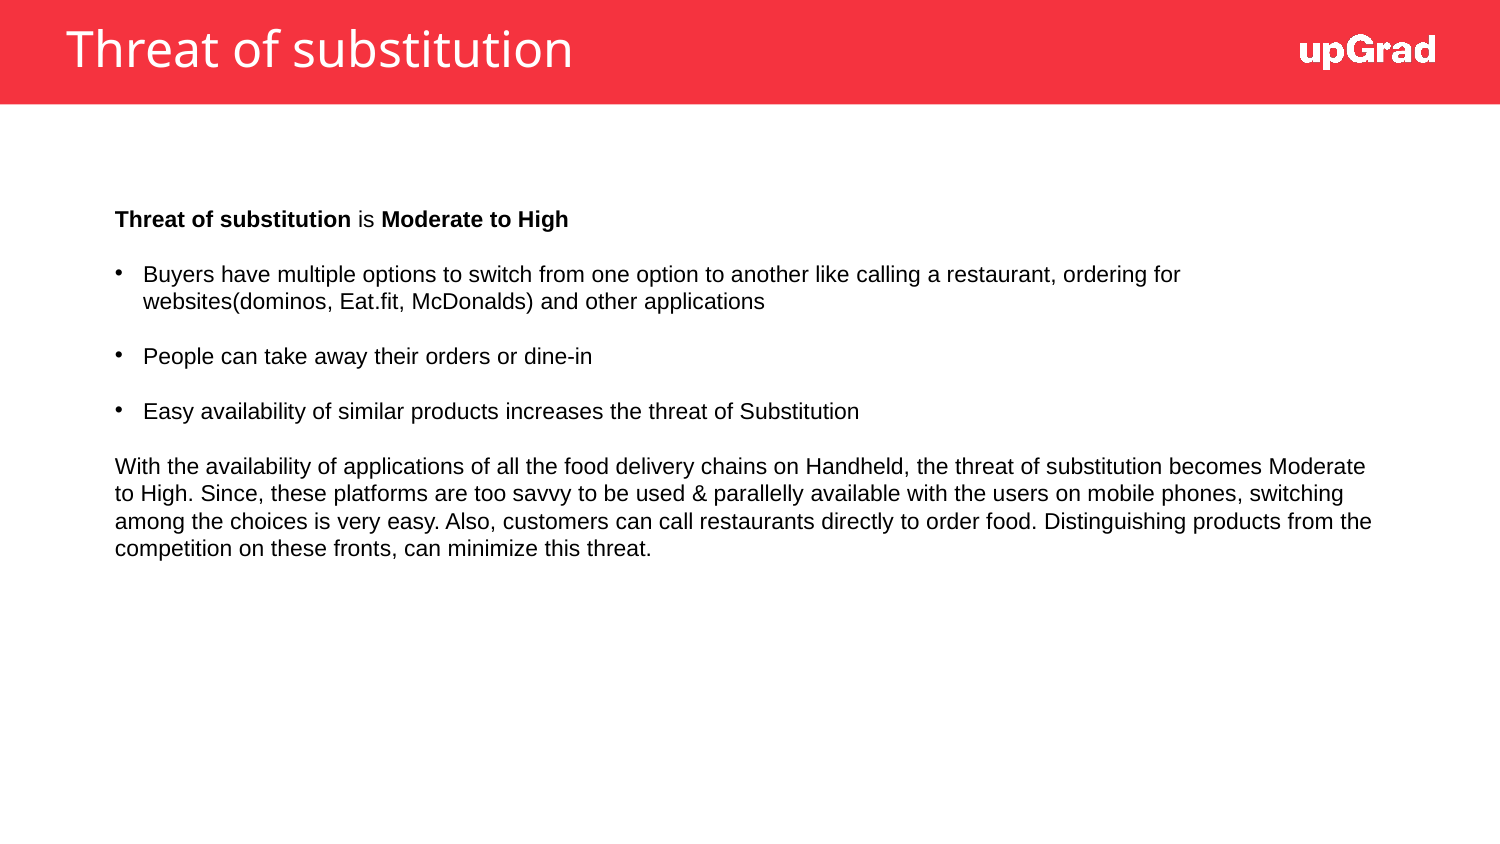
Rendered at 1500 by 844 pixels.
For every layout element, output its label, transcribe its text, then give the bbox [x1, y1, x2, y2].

title Threat of substitution [51, 20, 750, 83]
picture [1300, 34, 1435, 70]
text_box Threat of substitution is Moderate to High Buyers have multiple options to switch from one option to another like calling a restaurant, ordering for websites(dominos, Eat.fit, McDonalds) and other applications People can take away their orders or dine-in Easy availability of similar products increases the threat of Substitution With the availability of applications of all the food delivery chains on Handheld, the threat of substitution becomes Moderate to High. Since, these platforms are too savvy to be used & parallelly available with the users on mobile phones, switching among the choices is very easy. Also, customers can call restaurants directly to order food. Distinguishing products from the competition on these fronts, can minimize this threat. [99, 196, 1394, 721]
